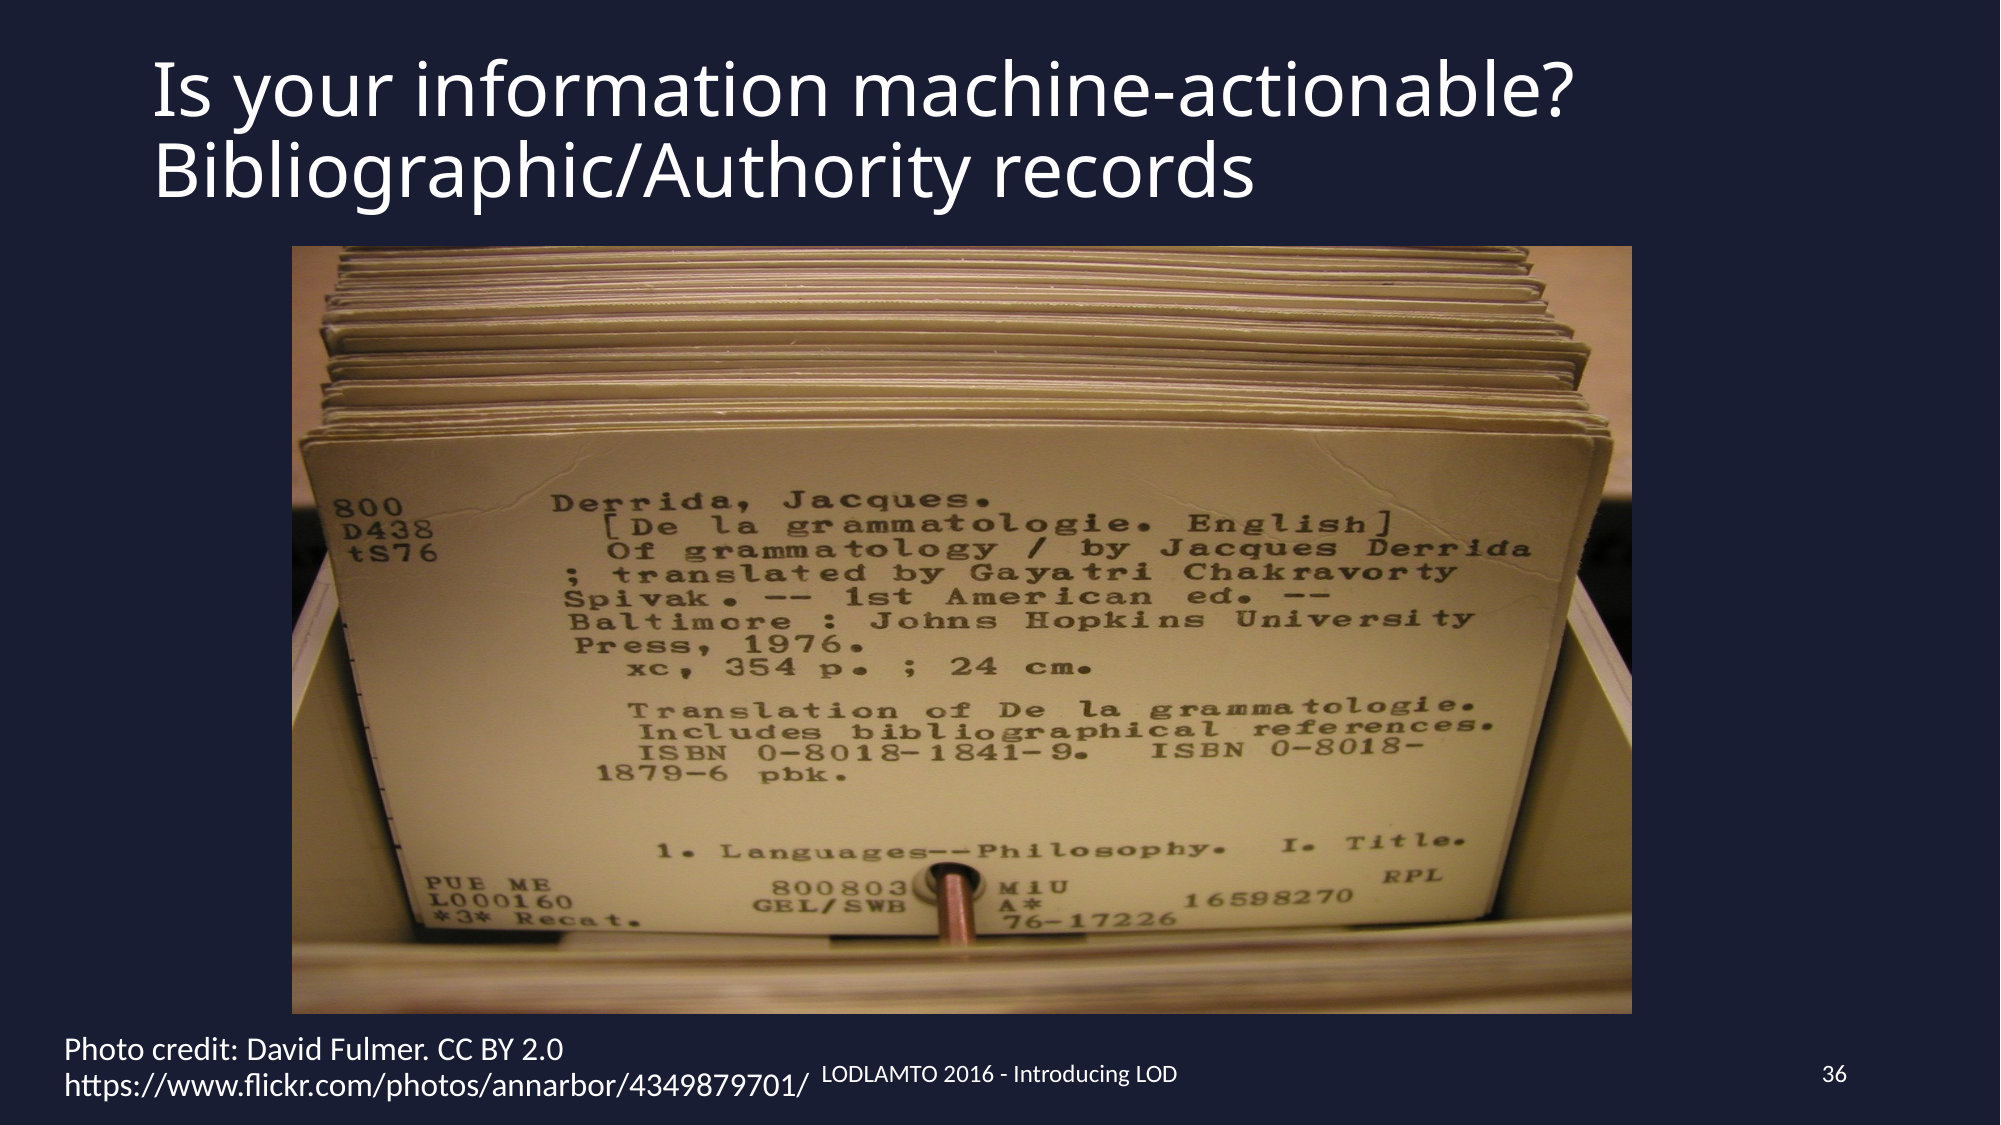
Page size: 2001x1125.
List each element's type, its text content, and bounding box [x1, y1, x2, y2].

footer LODLAMTO 2016 - Introducing LOD [962, 1042, 1338, 1103]
text_box Photo credit: David Fulmer. CC BY 2.0 https://www.flickr.com/photos/annarbor/4349879701/ [49, 1024, 962, 1111]
title Is your information machine-actionable? Bibliographic/Authority records [137, 23, 1863, 242]
slide_number 36 [1412, 1042, 1863, 1103]
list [292, 246, 1632, 1014]
